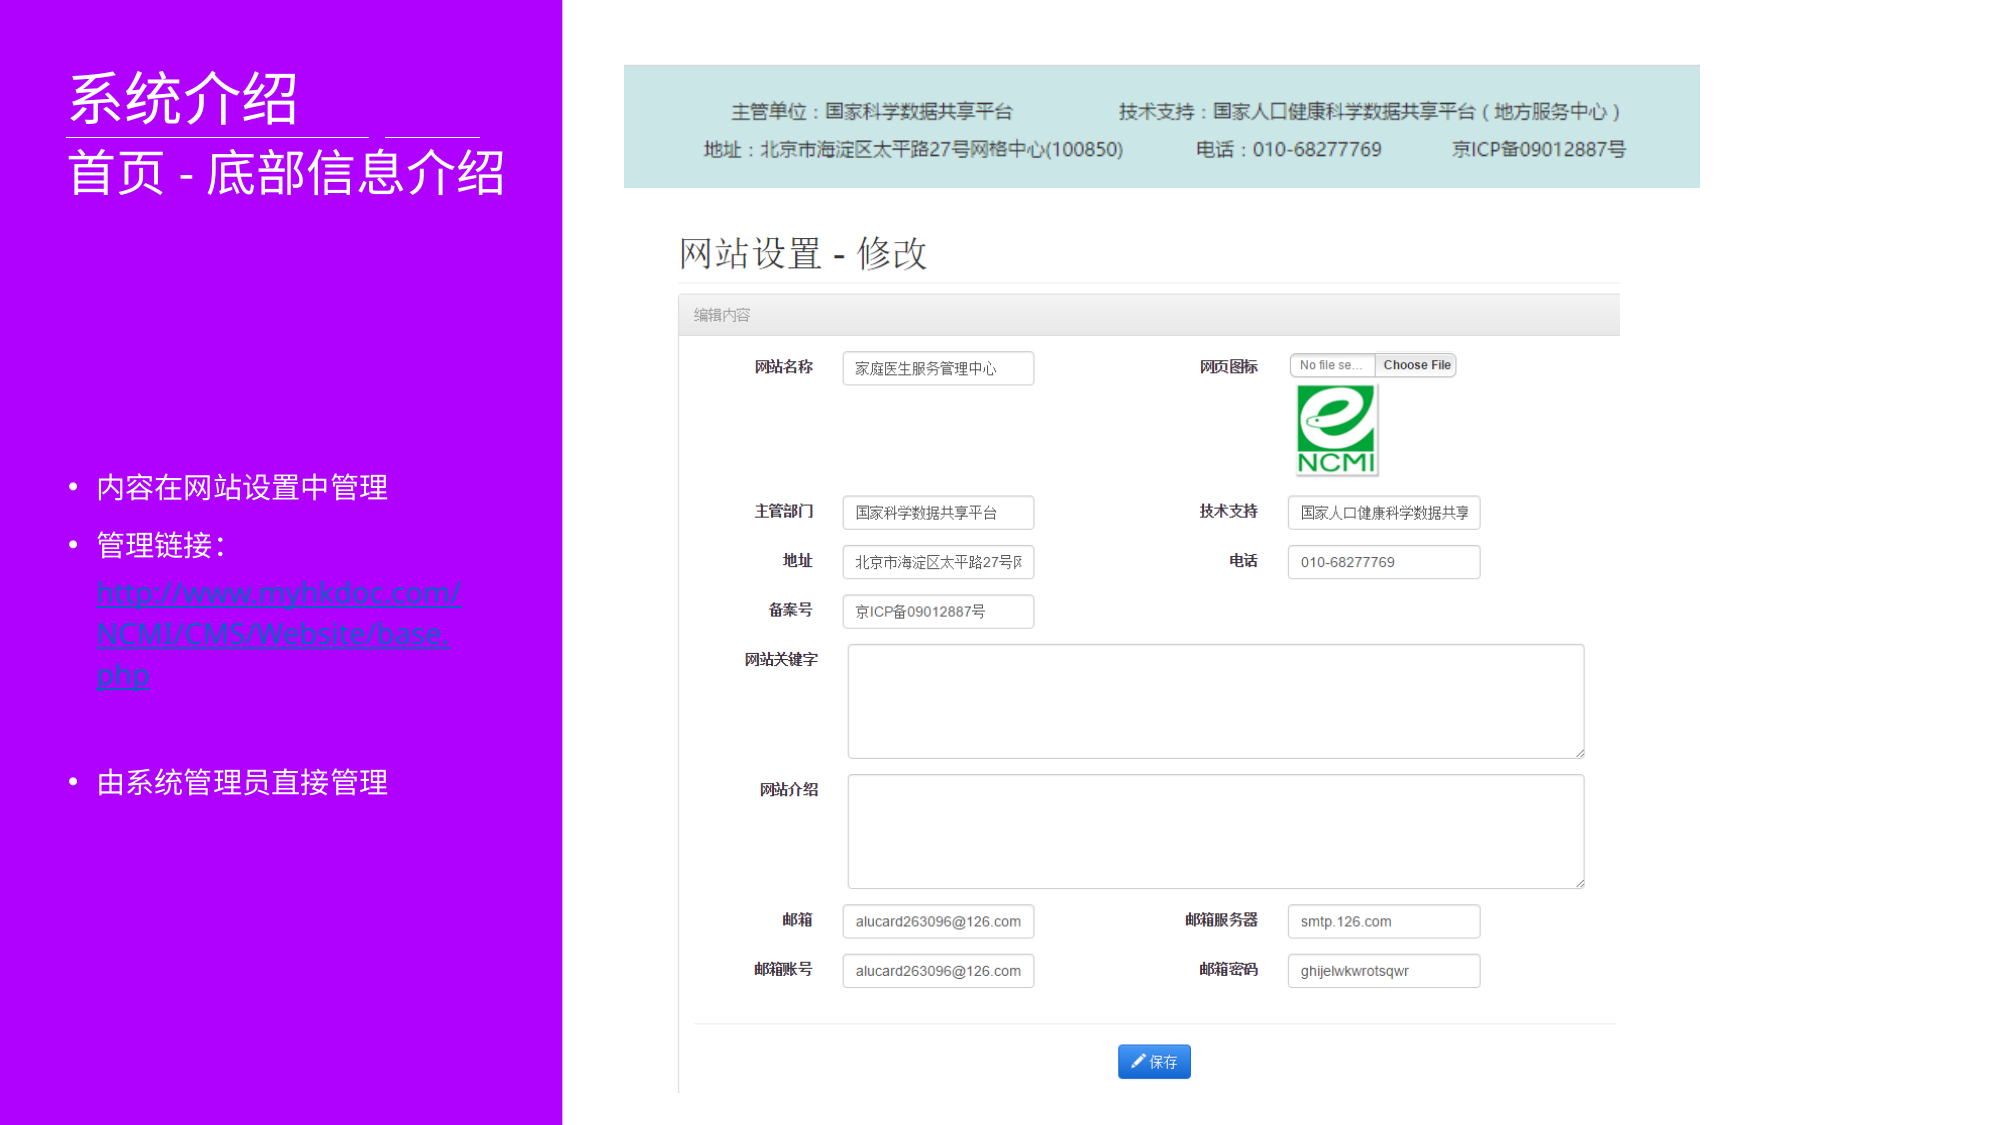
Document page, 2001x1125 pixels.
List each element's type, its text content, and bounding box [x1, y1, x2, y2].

list 系统介绍 [52, 62, 559, 138]
text_box 内容在网站设置中管理 管理链接：http://www.myhkdoc.com/NCMI/CMS/Website/base.php 由系统管理员直接管理 [53, 451, 481, 725]
picture [624, 62, 1700, 188]
list 首页-底部信息介绍 [52, 141, 559, 217]
picture [666, 228, 1620, 1093]
